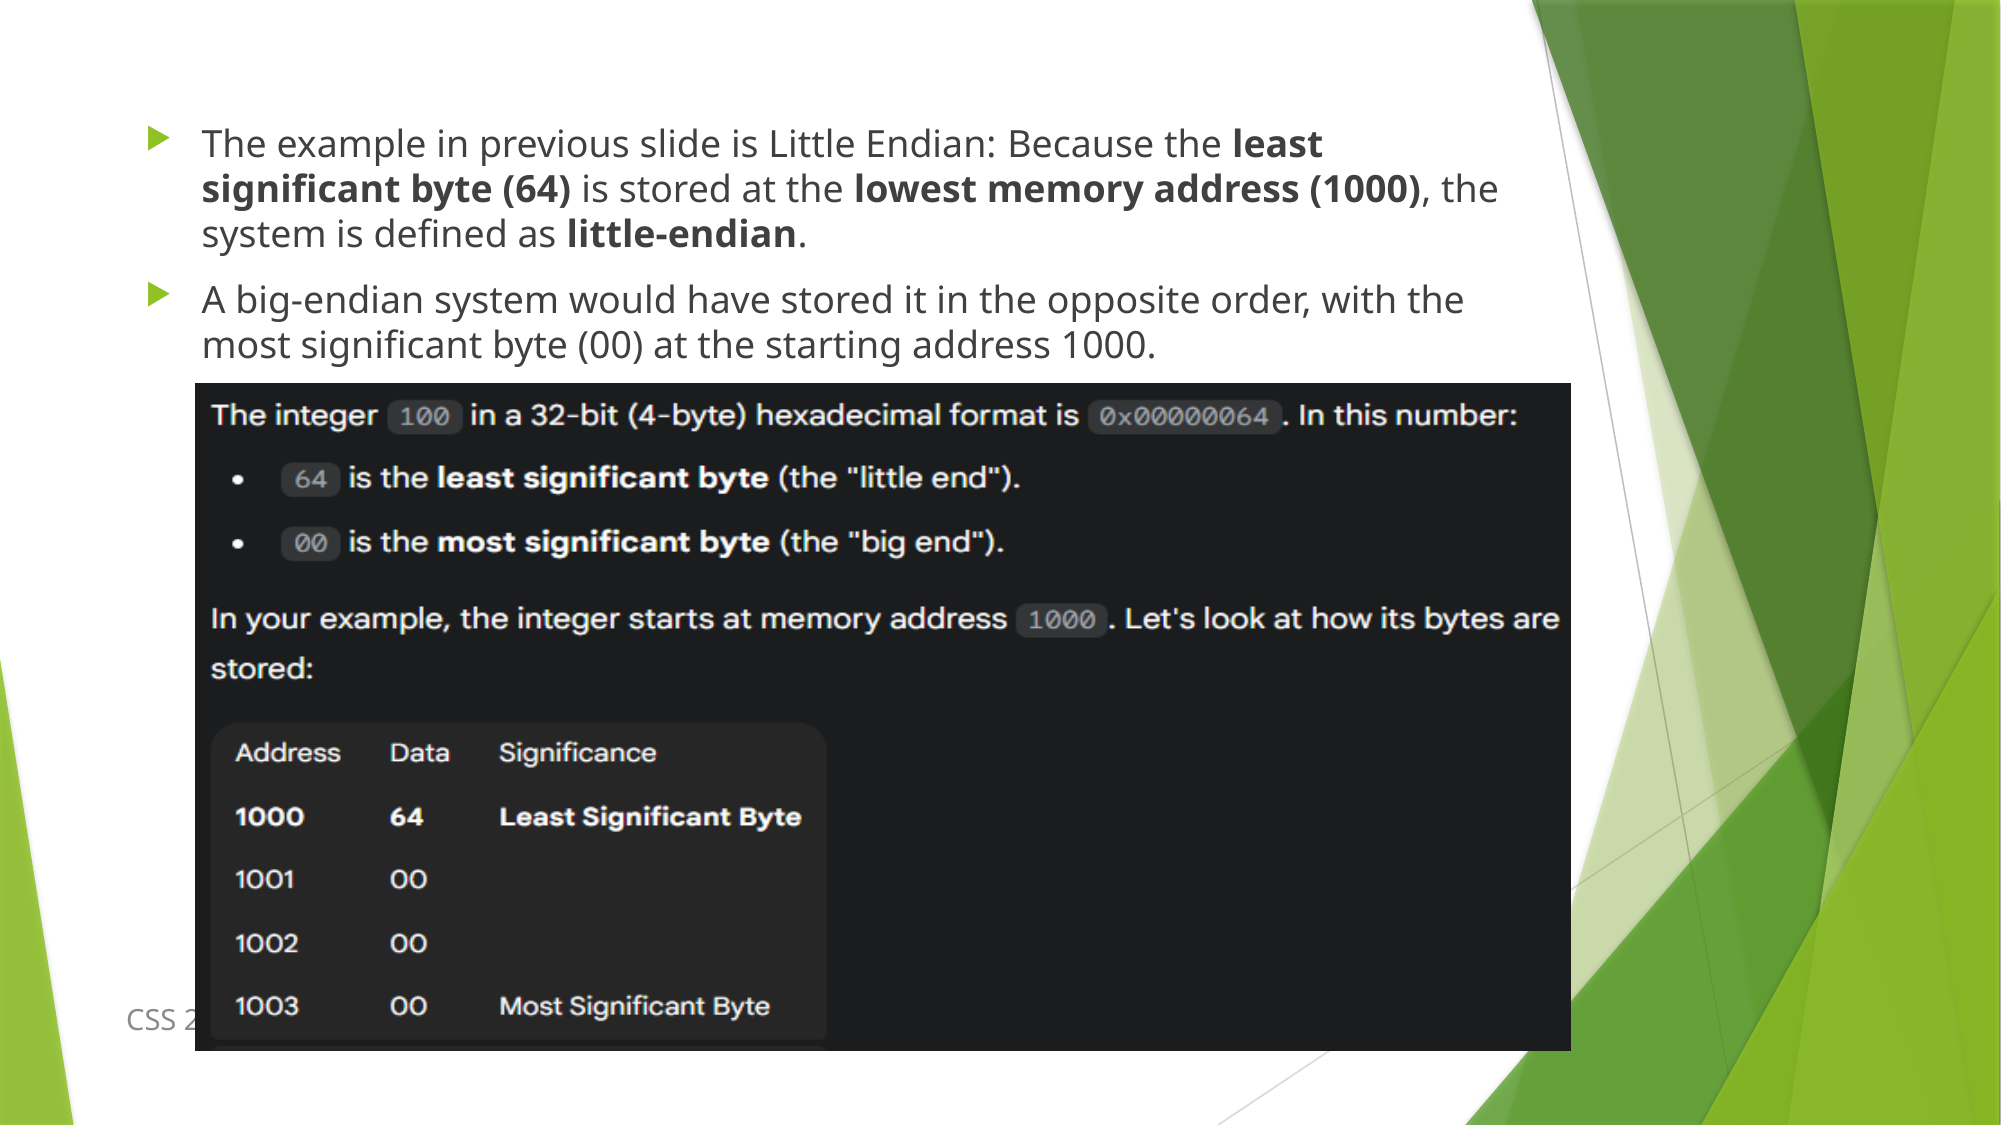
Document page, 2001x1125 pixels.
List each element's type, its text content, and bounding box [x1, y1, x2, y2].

picture [194, 383, 1572, 1052]
footer CSS 2104 [111, 991, 189, 1051]
list The example in previous slide is Little Endian: Because the least significant byte (64) is stored at the lowest memory address (1000), the system is defined as little-endian. A big-endian system would have stored it in the opposite order, with the most significant byte (00) at the starting address 1000. [130, 112, 1541, 750]
